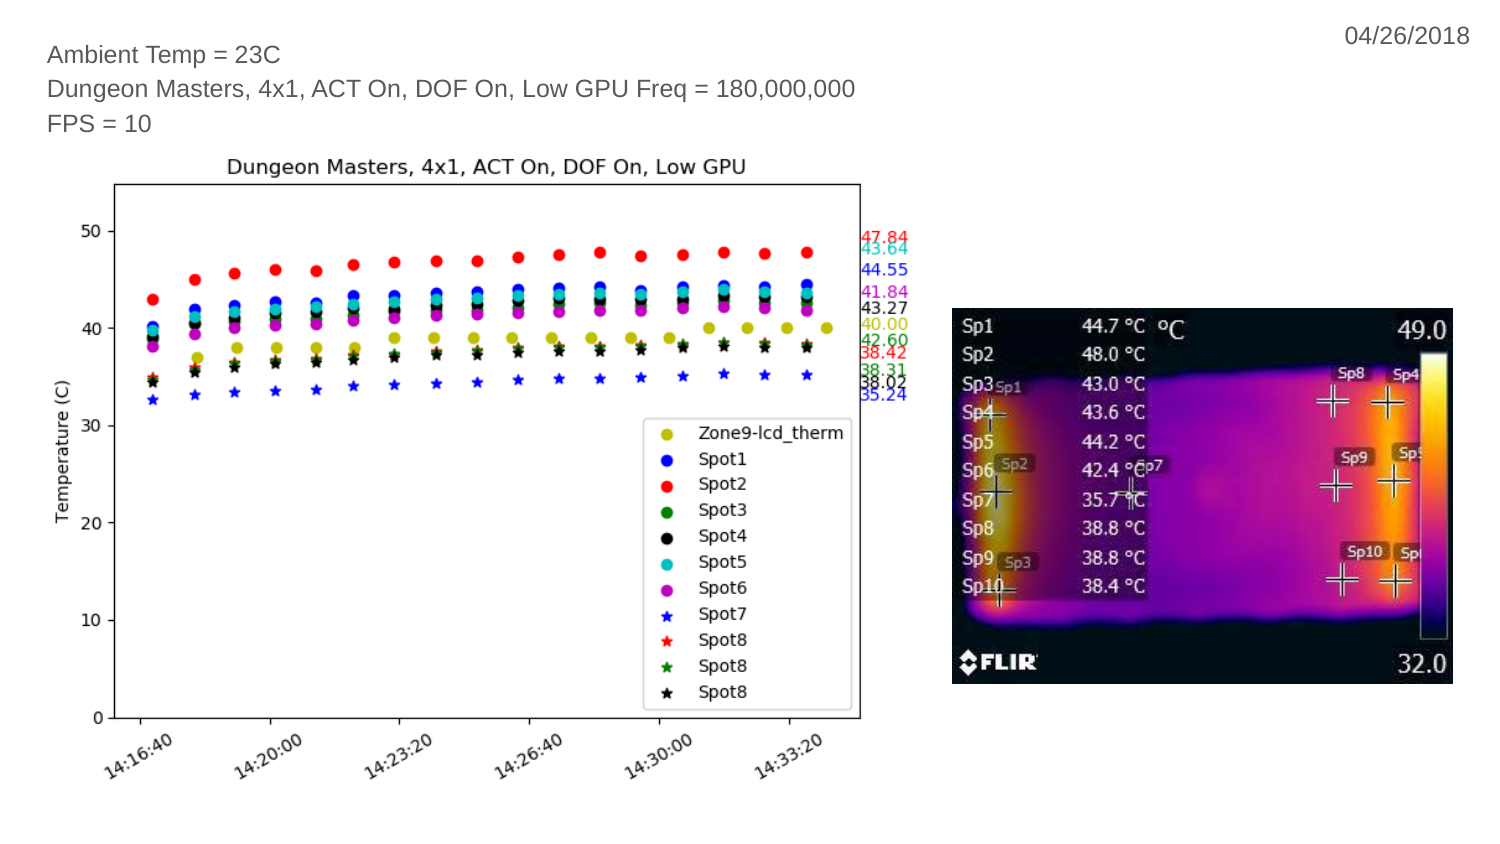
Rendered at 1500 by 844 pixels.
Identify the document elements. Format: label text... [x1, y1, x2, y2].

picture [31, 152, 913, 786]
list 04/26/2018 [1329, 0, 1500, 60]
list Ambient Temp = 23C Dungeon Masters, 4x1, ACT On, DOF On, Low GPU Freq = 180,000,000 FPS = 10 [31, 18, 992, 162]
picture [952, 308, 1453, 684]
